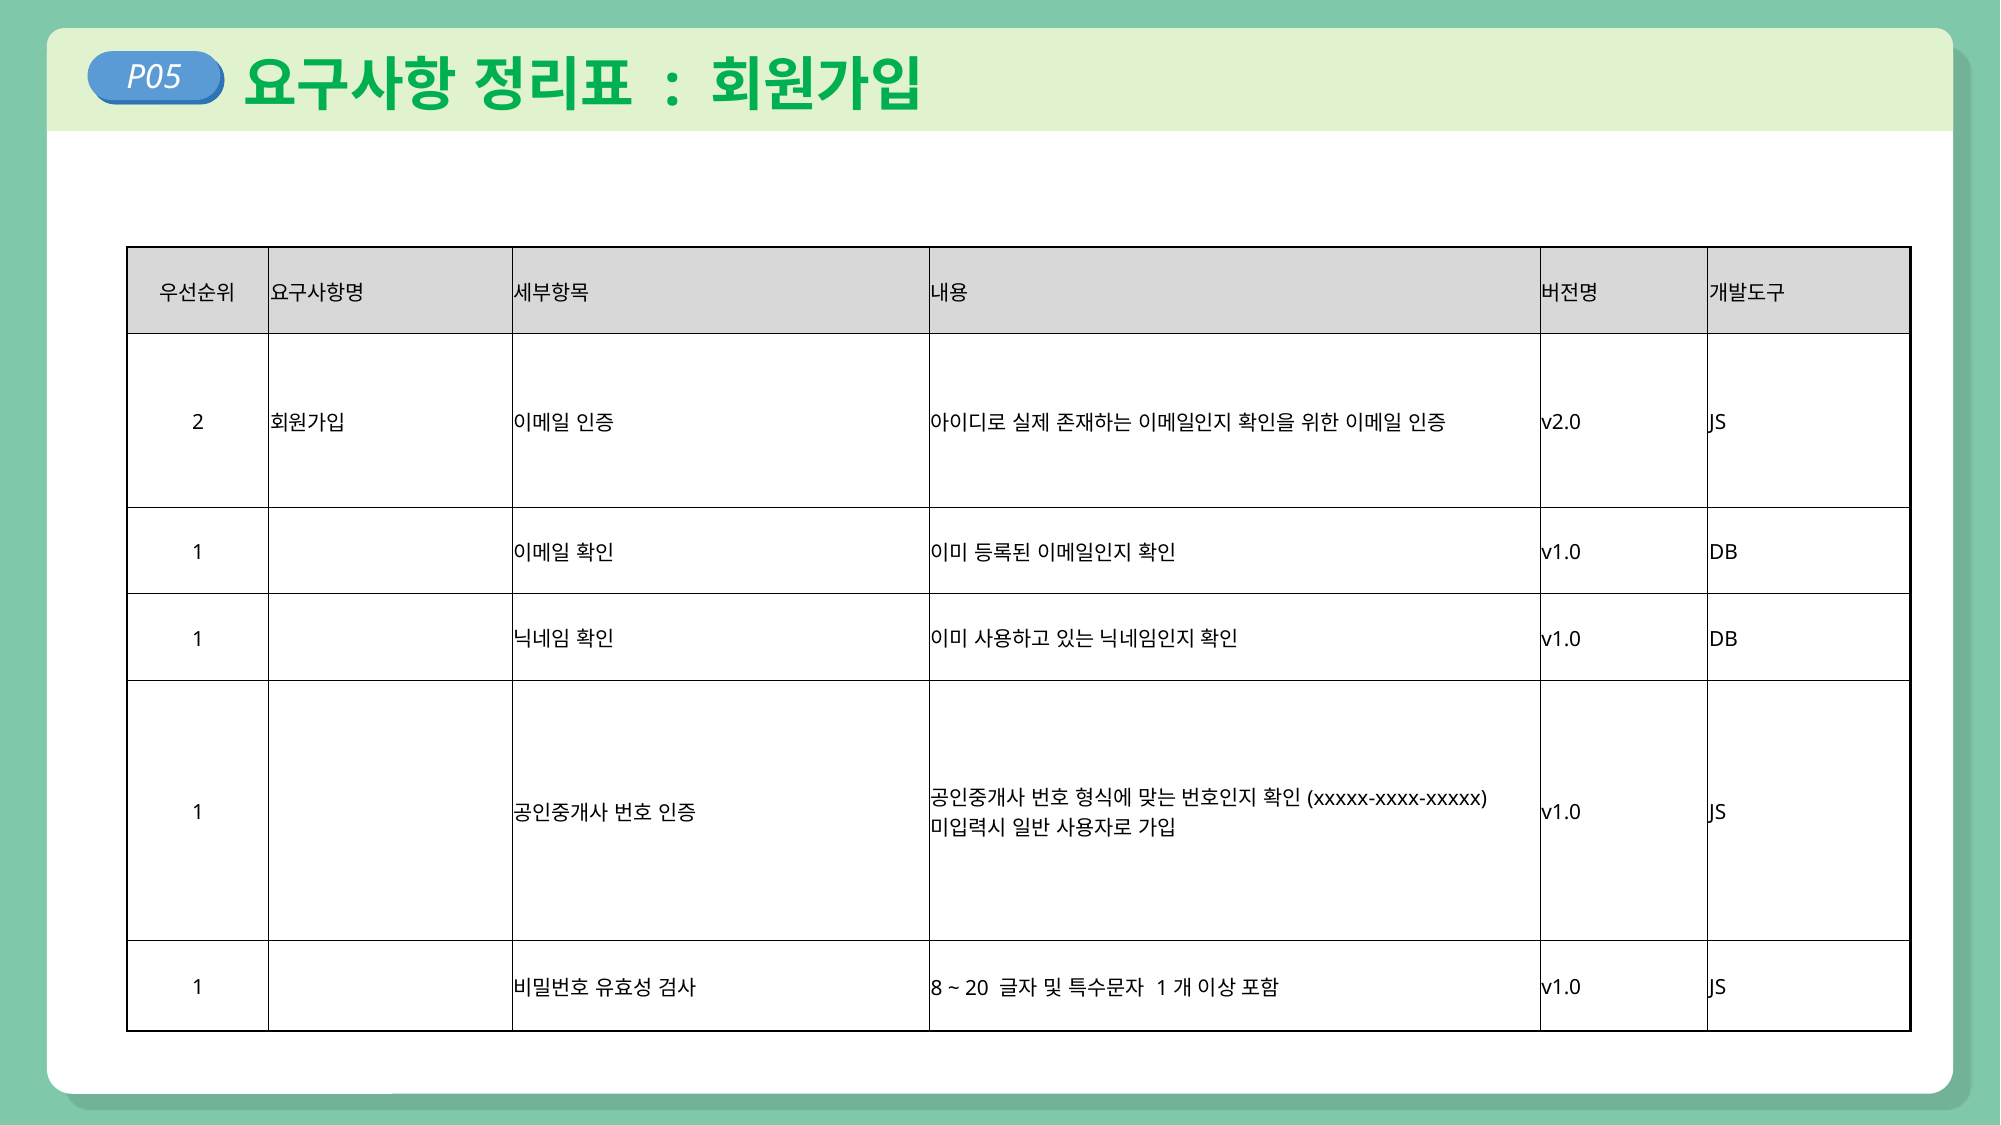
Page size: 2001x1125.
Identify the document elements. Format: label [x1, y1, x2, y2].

text_box [46, 28, 1954, 1094]
